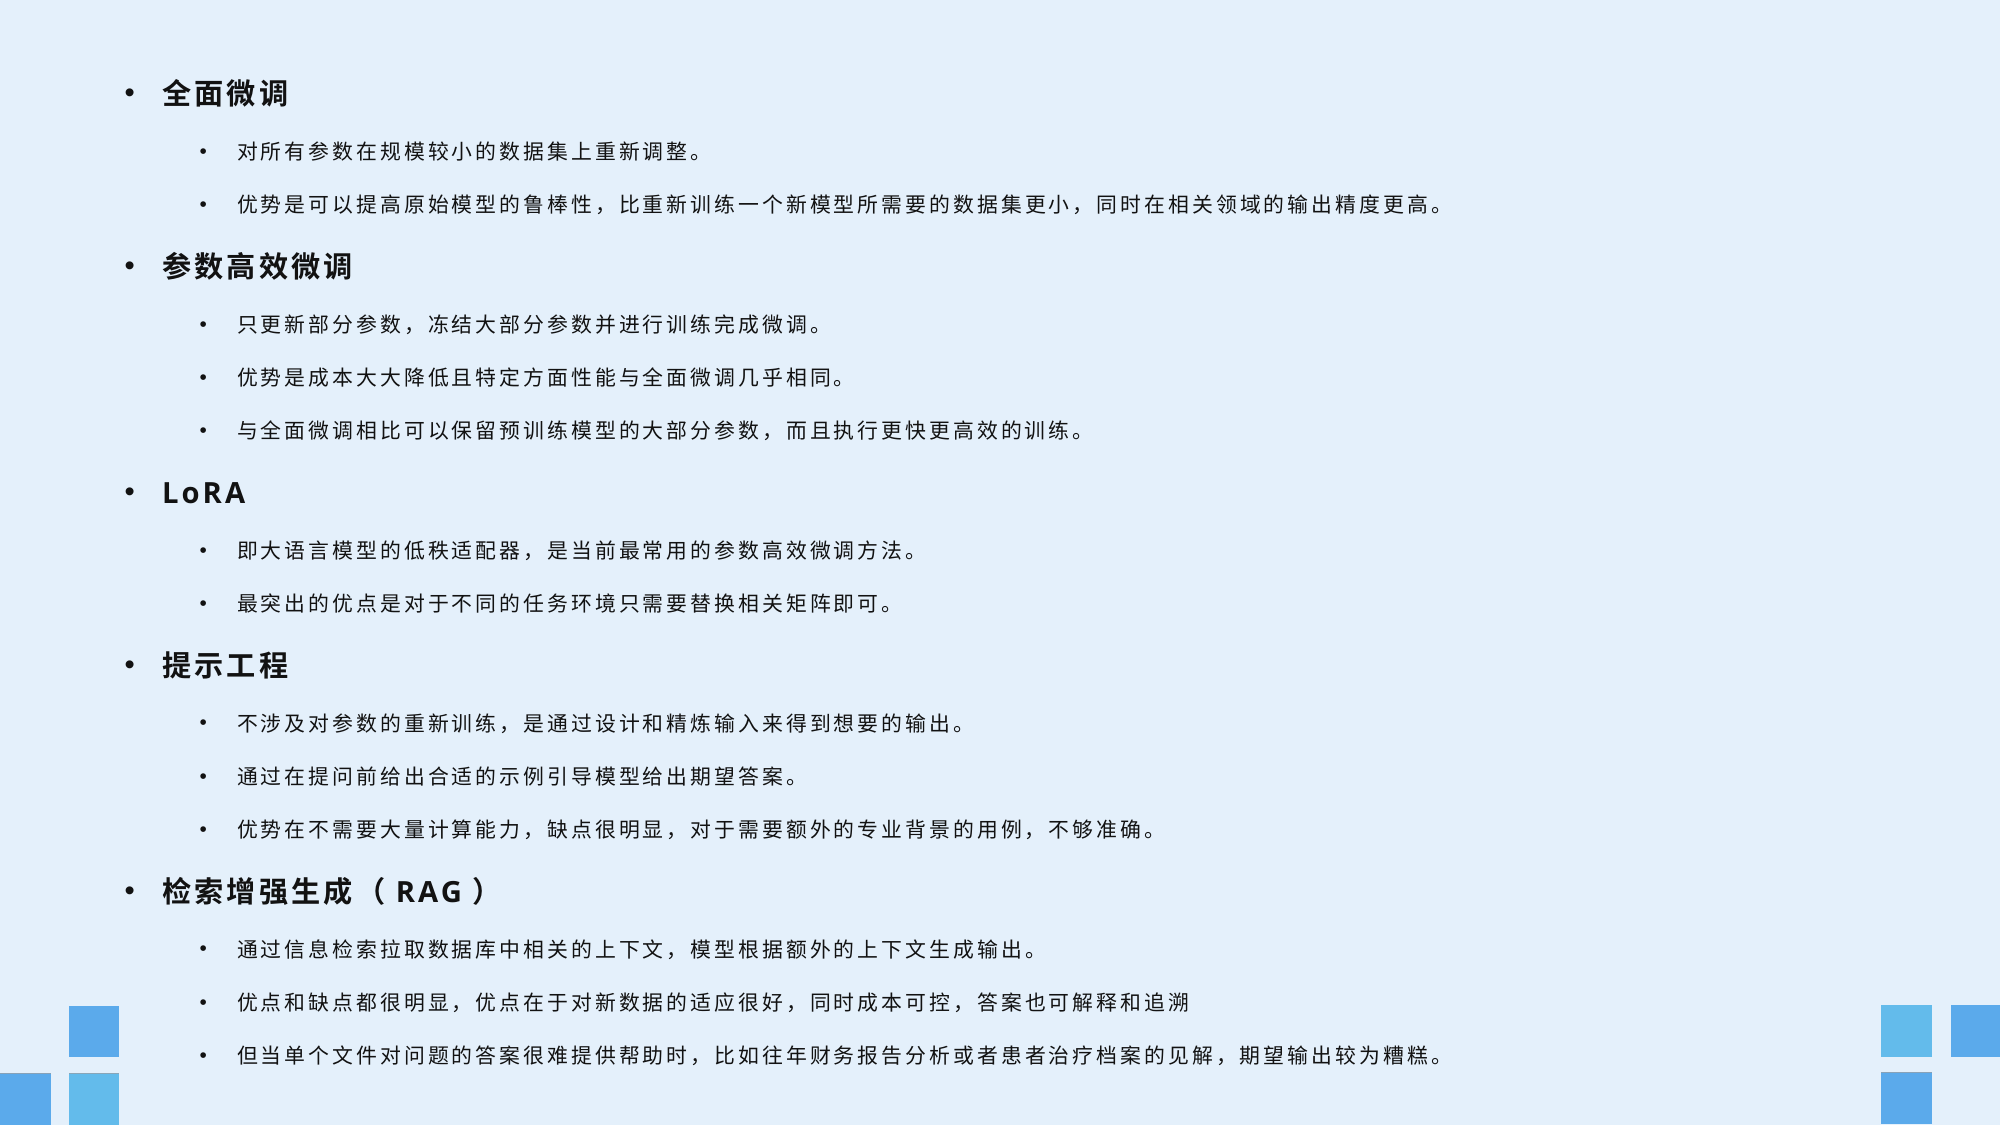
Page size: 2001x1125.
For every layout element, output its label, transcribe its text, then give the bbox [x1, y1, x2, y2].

list 全面微调 对所有参数在规模较小的数据集上重新调整。 优势是可以提高原始模型的鲁棒性，比重新训练一个新模型所需要的数据集更小，同时在相关领域的输出精度更高。 参数高效微调 只更新部分参数，冻结大部分参数并进行训练完成微调。 优势是成本大大降低且特定方面性能与全面微调几乎相同。 与全面微调相比可以保留预训练模型的大部分参数，而且执行更快更高效的训练。 LoRA 即大语言模型的低秩适配器，是当前最常用的参数高效微调方法。 最突出的优点是对于不同的任务环境只需要替换相关矩阵即可。 提示工程 不涉及对参数的重新训练，是通过设计和精炼输入来得到想要的输出。 通过在提问前给出合适的示例引导模型给出期望答案。 优势在不需要大量计算能力，缺点很明显，对于需要额外的专业背景的用例，不够准确。 检索增强生成（RAG） 通过信息检索拉取数据库中相关的上下文，模型根据额外的上下文生成输出。 优点和缺点都很明显，优点在于对新数据的适应很好，同时成本可控，答案也可解释和追溯 但当单个文件对问题的答案很难提供帮助时，比如往年财务报告分析或者患者治疗档案的见解，期望输出较为糟糕。 [109, 57, 1891, 1075]
picture [1881, 1005, 2000, 1124]
picture [0, 1006, 119, 1125]
